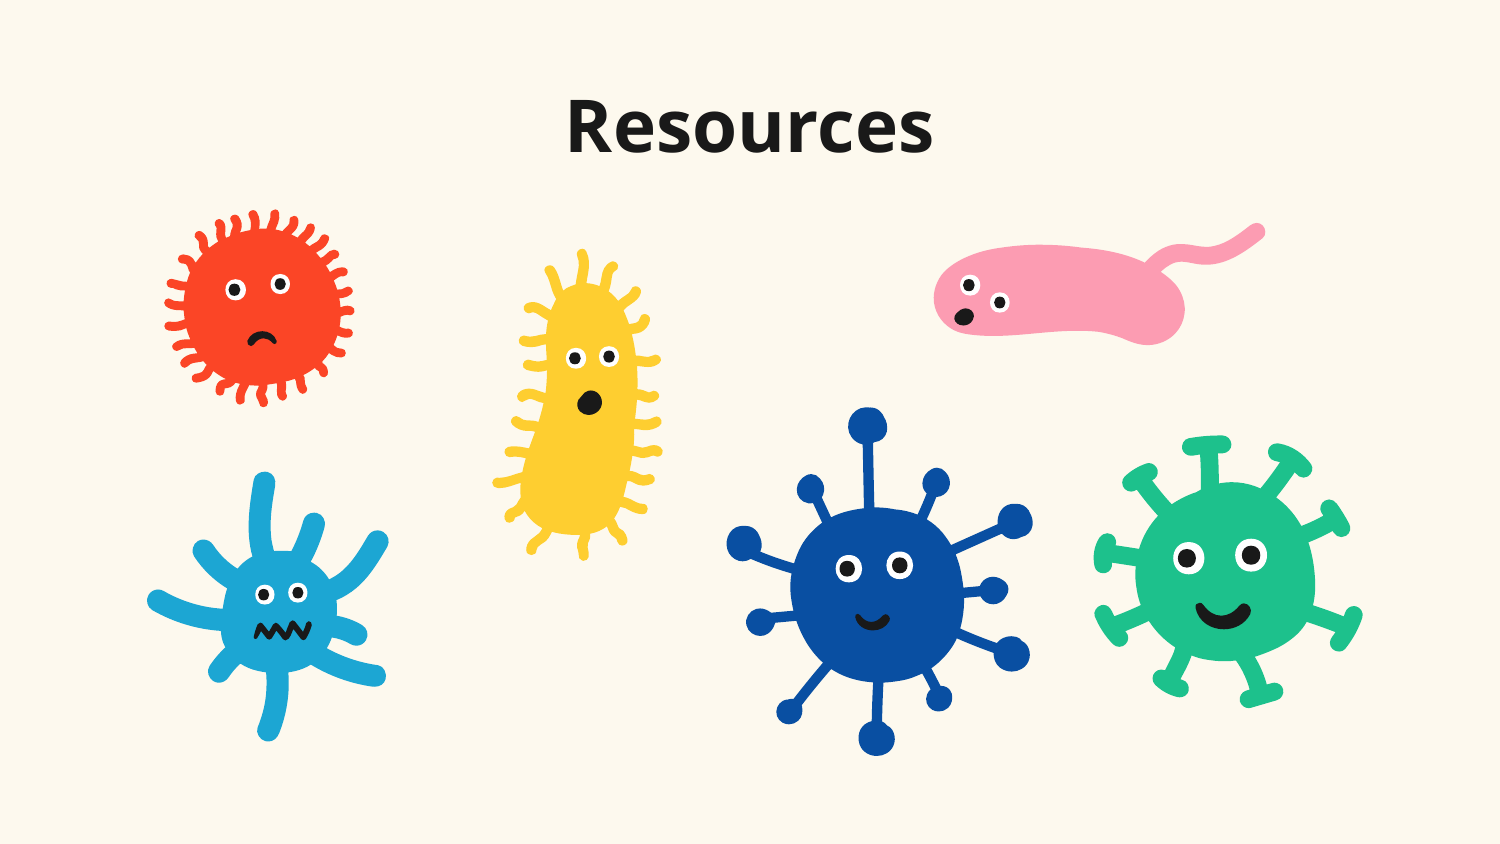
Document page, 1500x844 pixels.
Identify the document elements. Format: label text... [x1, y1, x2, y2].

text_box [933, 222, 1267, 346]
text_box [145, 471, 391, 742]
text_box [722, 407, 1034, 757]
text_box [491, 248, 665, 562]
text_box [1092, 435, 1365, 709]
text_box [163, 209, 356, 408]
title Resources [117, 87, 1383, 182]
